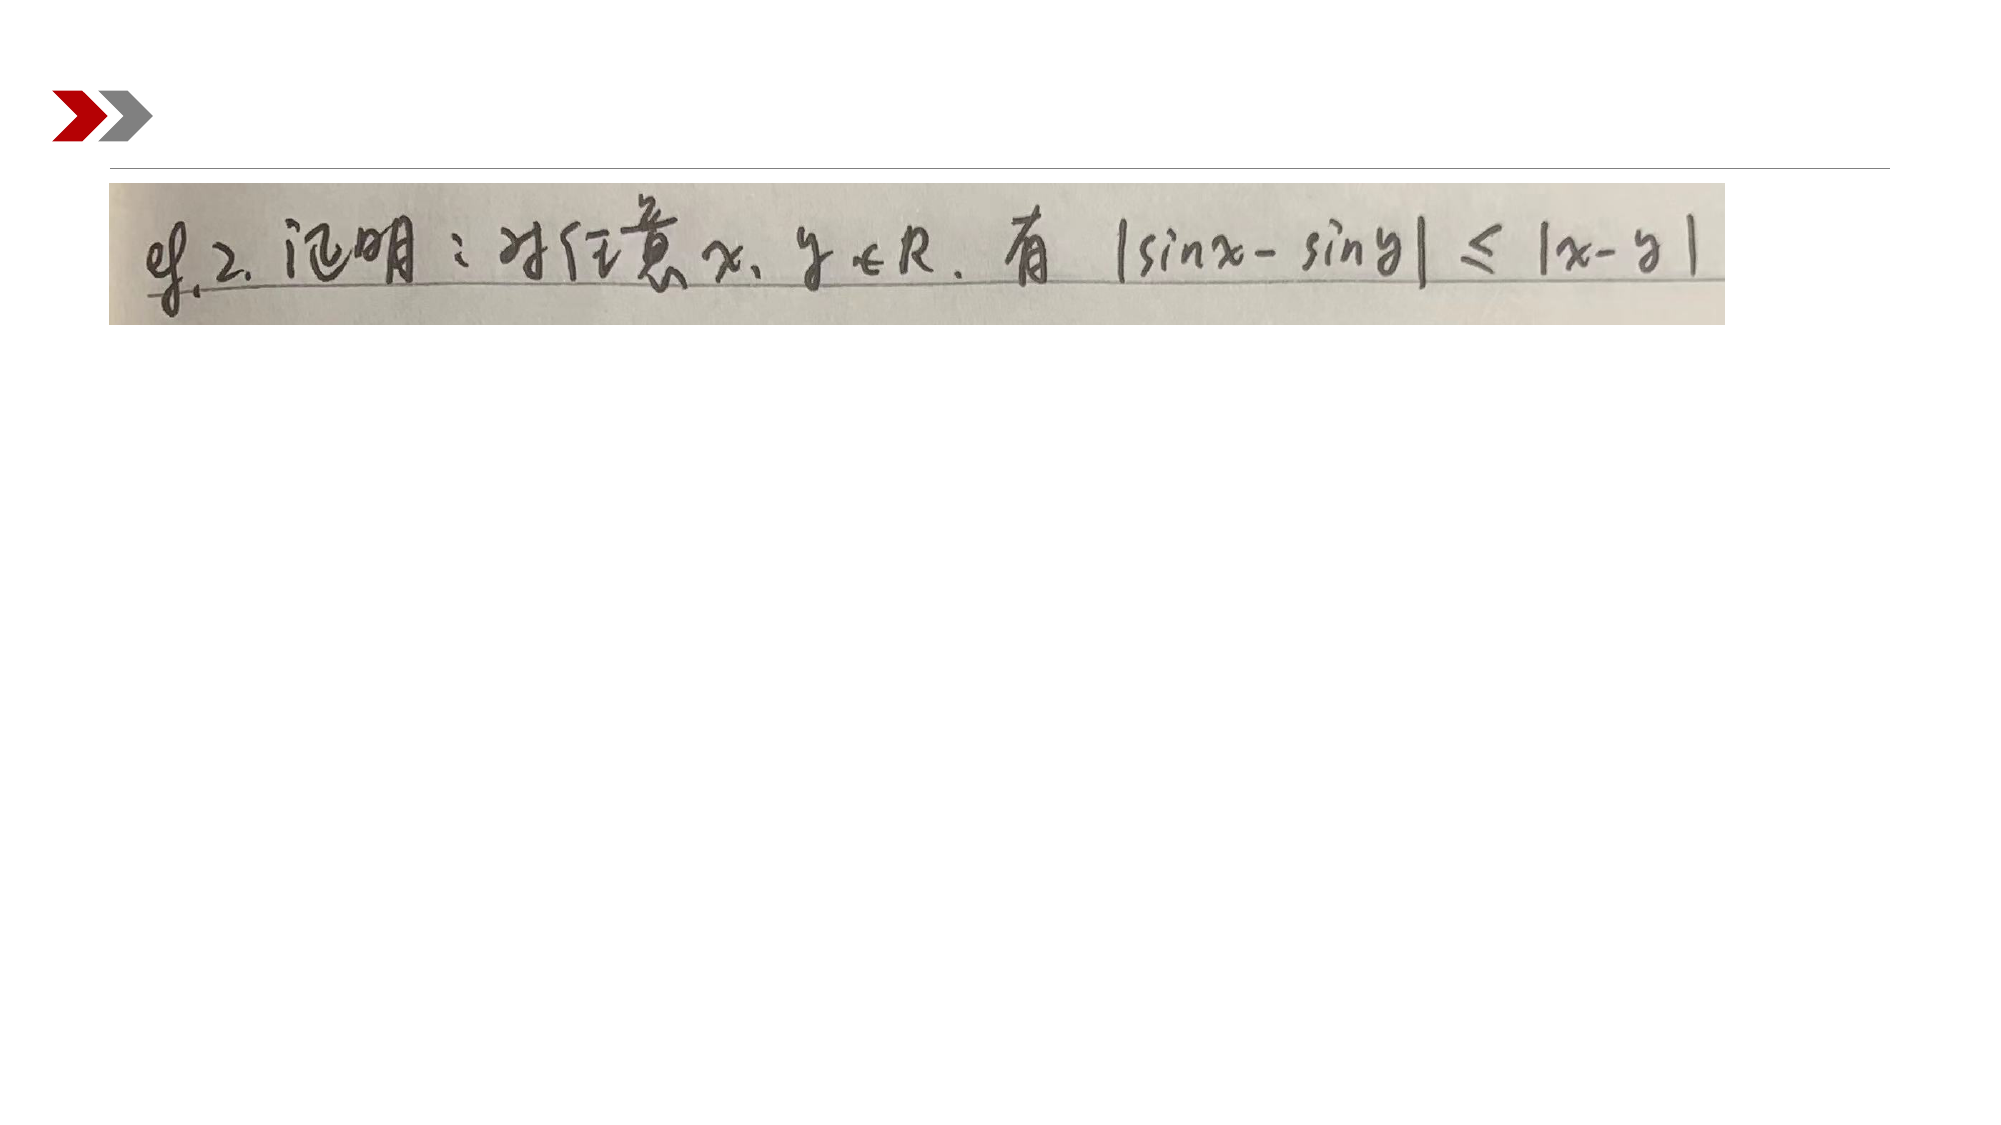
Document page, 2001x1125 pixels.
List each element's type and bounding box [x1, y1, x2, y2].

picture [109, 183, 1725, 325]
